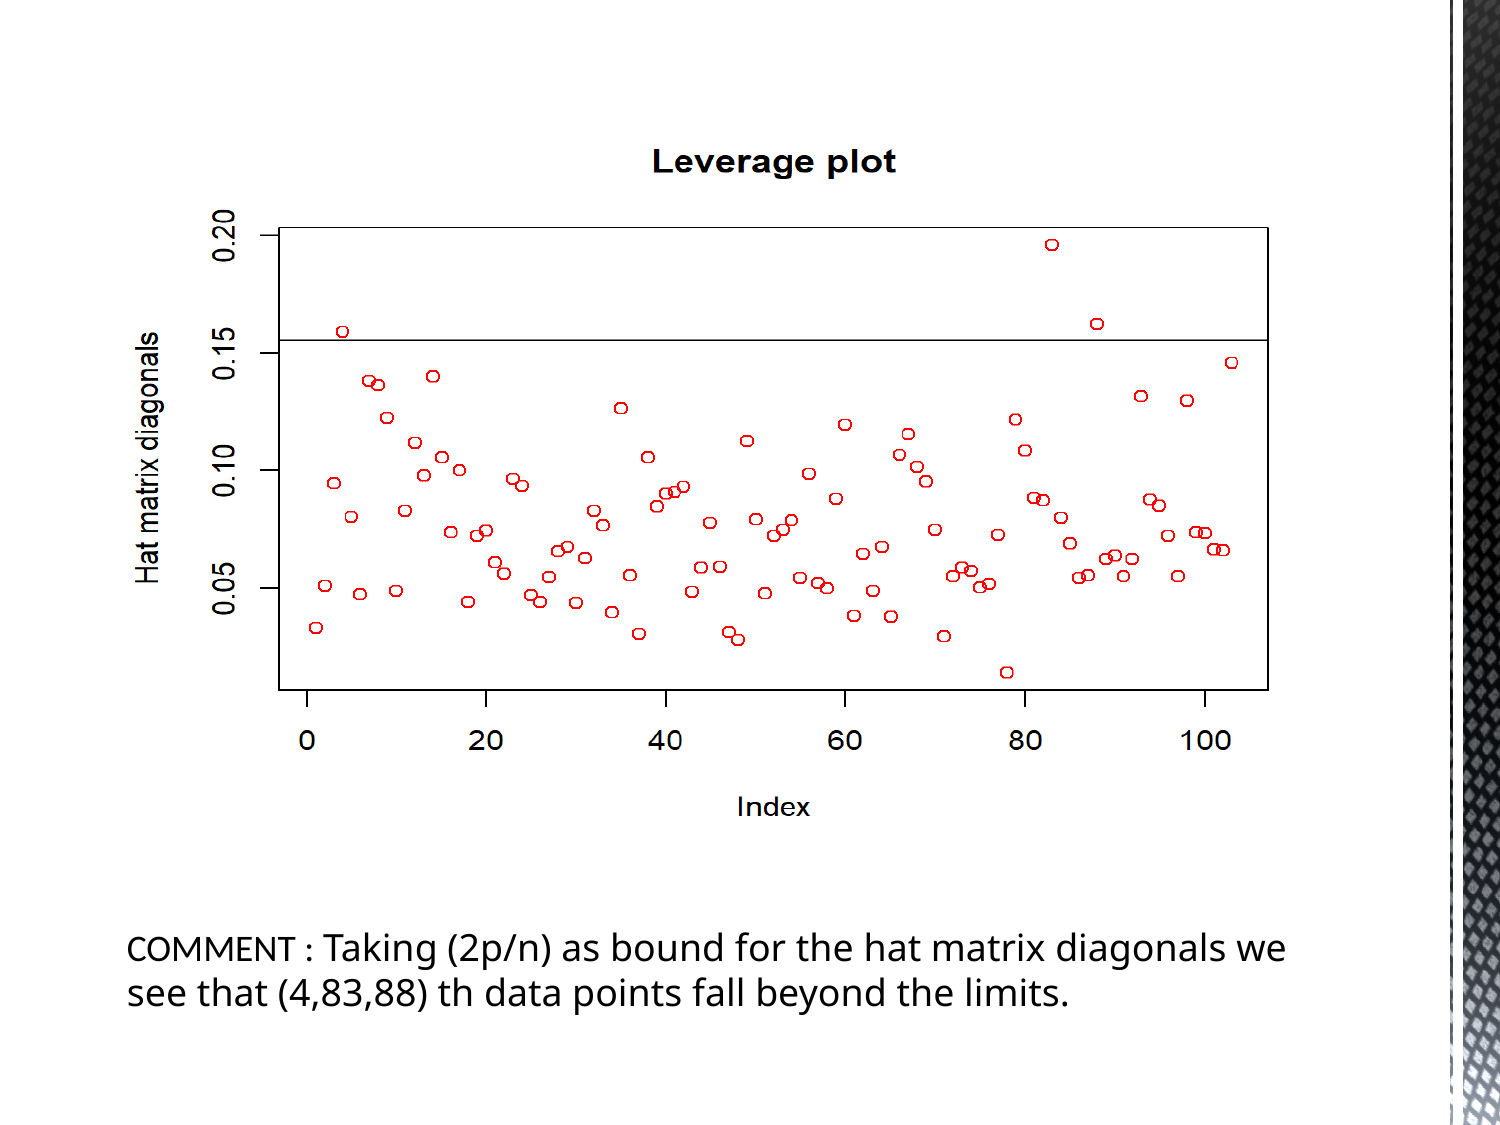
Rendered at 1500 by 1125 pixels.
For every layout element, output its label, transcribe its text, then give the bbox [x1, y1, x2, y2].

picture [1447, 0, 1500, 1125]
text_box COMMENT : Taking (2p/n) as bound for the hat matrix diagonals we see that (4,83,88) th data points fall beyond the limits. [112, 916, 1348, 1022]
picture [123, 92, 1348, 859]
